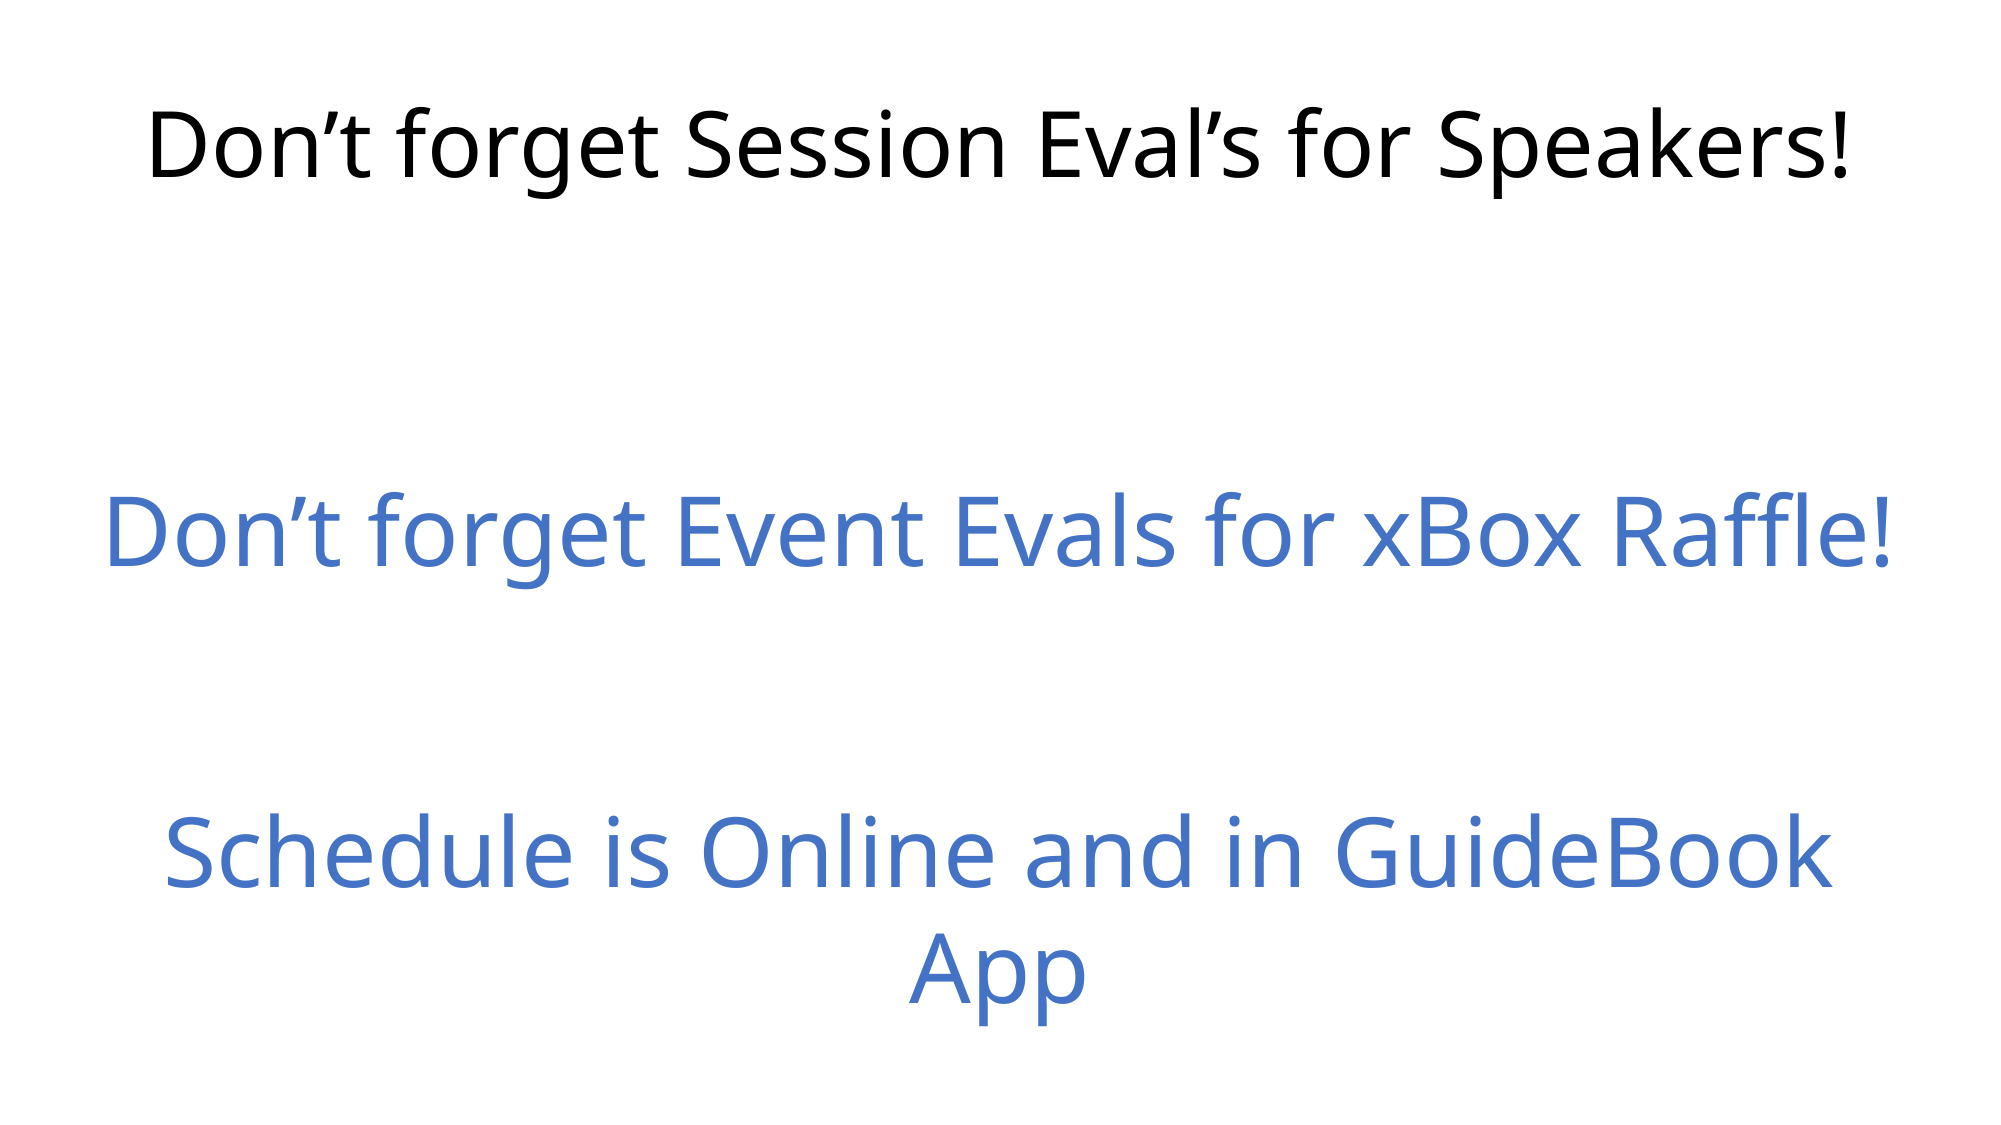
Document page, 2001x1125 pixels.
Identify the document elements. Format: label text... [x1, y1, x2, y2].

text_box Don’t forget Event Evals for xBox Raffle! [62, 464, 1938, 590]
text_box Schedule is Online and in GuideBook App [62, 843, 1938, 969]
title Don’t forget Session Eval’s for Speakers! [62, 85, 1938, 211]
